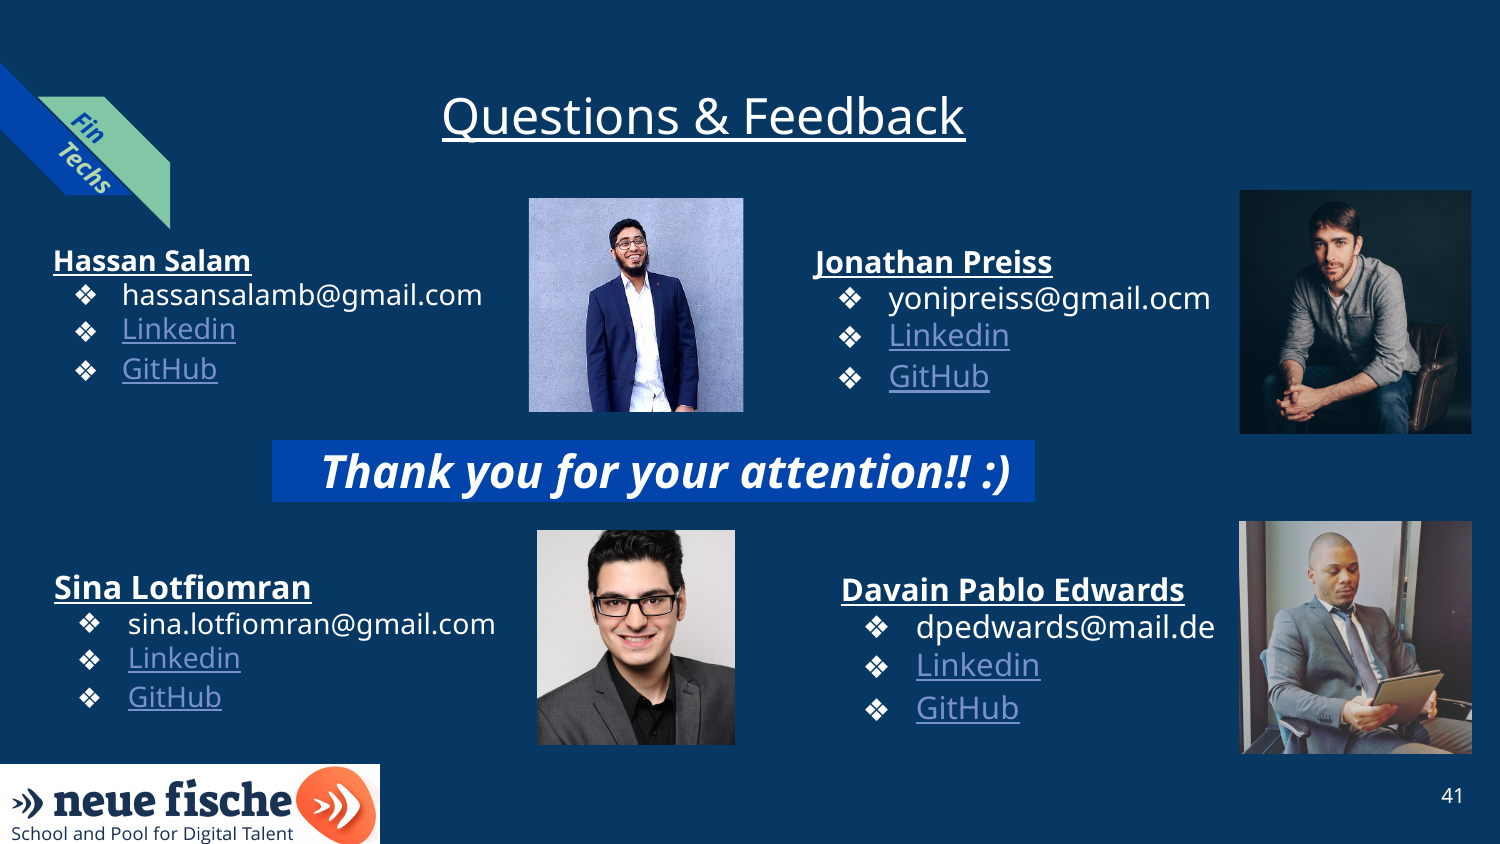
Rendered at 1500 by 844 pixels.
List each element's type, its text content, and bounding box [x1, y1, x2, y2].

slide_number ‹#› [1389, 764, 1480, 830]
text_box Thank you for your attention!! :) [257, 428, 1118, 513]
text_box Techs [31, 113, 149, 229]
title Questions & Feedback [426, 69, 1073, 183]
list Hassan Salam hassansalamb@gmail.com Linkedin GitHub [37, 227, 517, 428]
list Davain Pablo Edwards dpedwards@mail.de Linkedin GitHub [825, 555, 1299, 823]
picture [1239, 190, 1472, 435]
list Sina Lotfiomran sina.lotfiomran@gmail.com Linkedin GitHub [39, 552, 513, 753]
picture [0, 764, 380, 844]
picture [537, 529, 735, 745]
list Jonathan Preiss yonipreiss@gmail.ocm Linkedin GitHub [800, 227, 1230, 418]
picture [1239, 521, 1472, 754]
text_box Fin [45, 83, 161, 174]
picture [528, 198, 744, 412]
